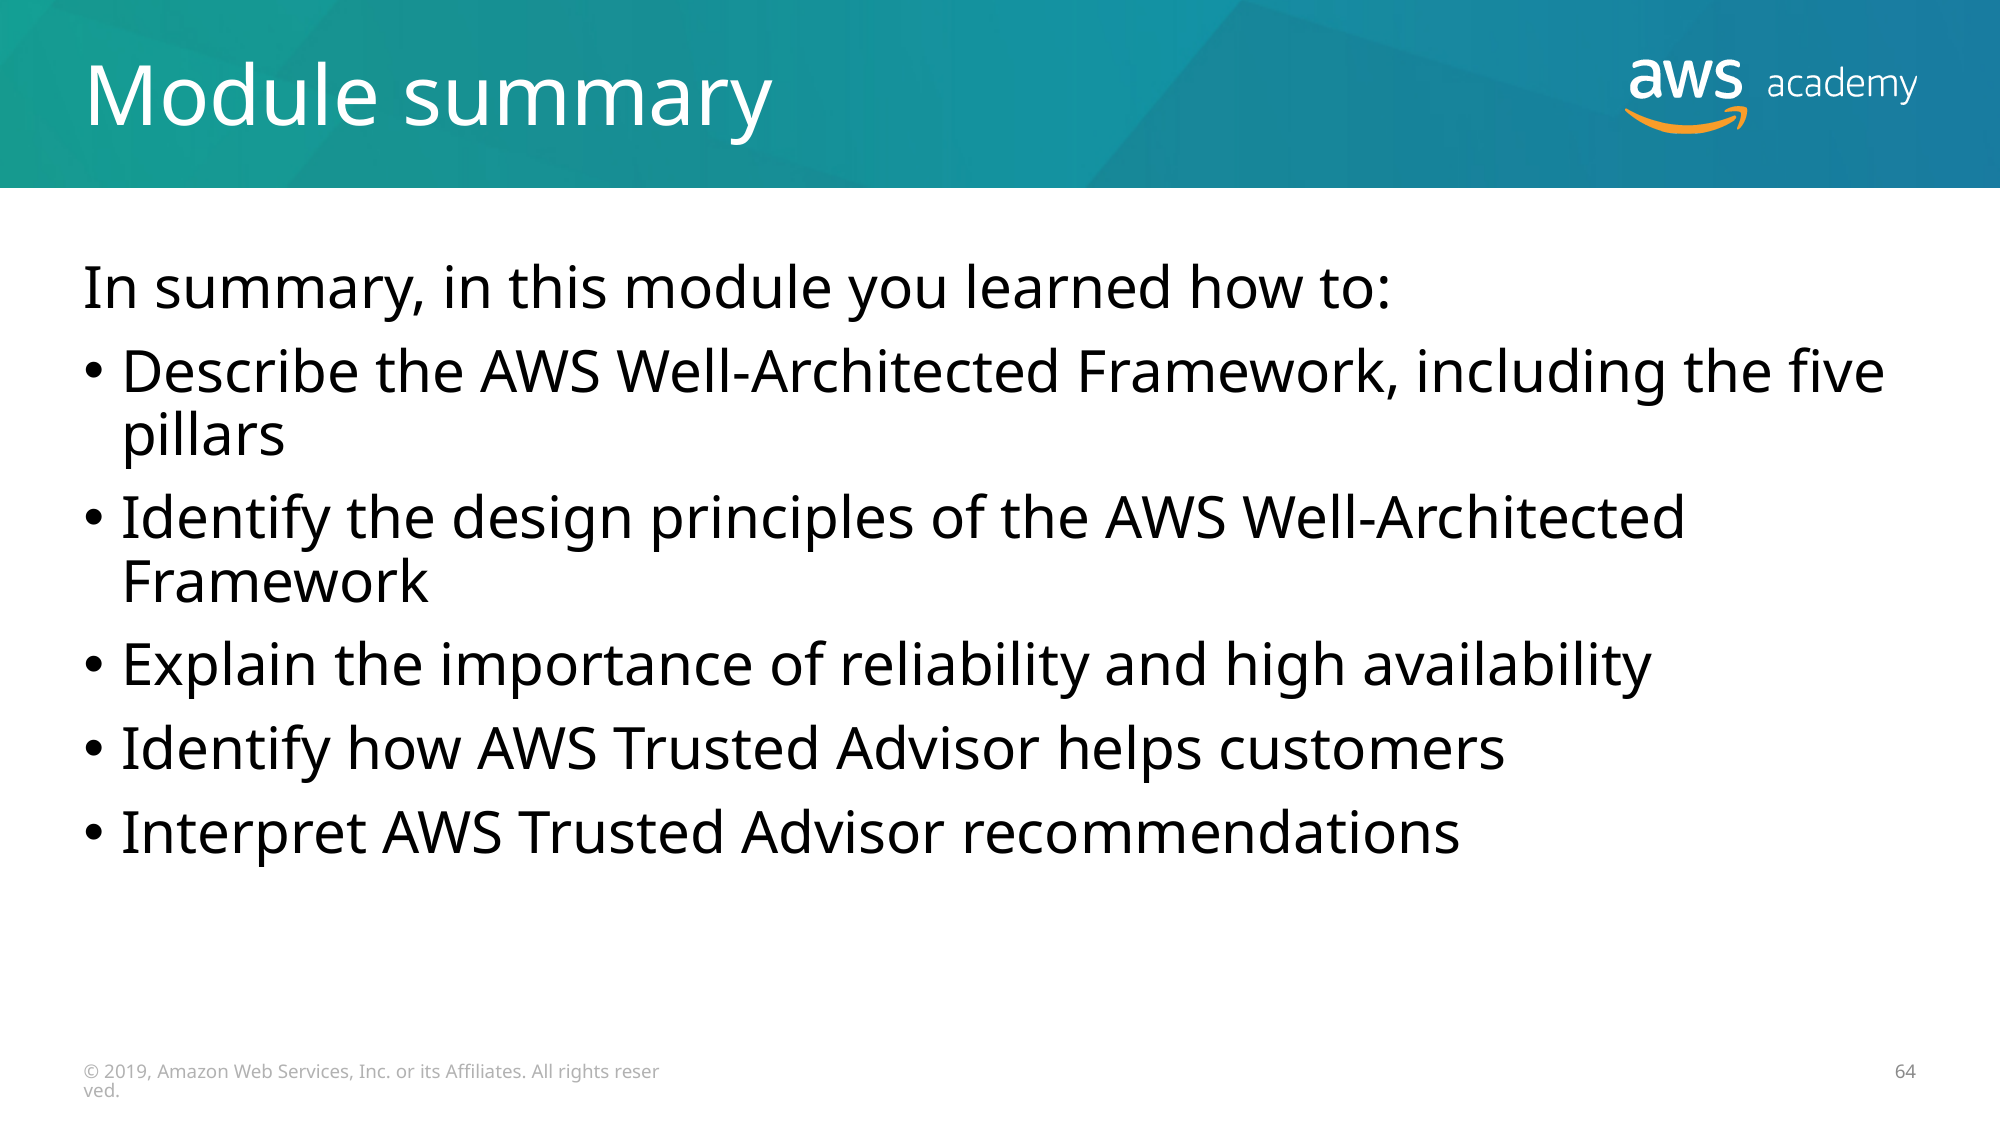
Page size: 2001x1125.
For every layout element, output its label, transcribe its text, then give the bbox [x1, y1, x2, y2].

list In summary, in this module you learned how to: Describe the AWS Well-Architected Framework, including the five pillars Identify the design principles of the AWS Well-Architected Framework Explain the importance of reliability and high availability Identify how AWS Trusted Advisor helps customers Interpret AWS Trusted Advisor recommendations [68, 250, 1932, 1014]
footer © 2019, Amazon Web Services, Inc. or its Affiliates. All rights reserved. [68, 1042, 682, 1103]
slide_number 64 [1481, 1042, 1932, 1103]
picture [0, 0, 2000, 188]
title Module summary [68, 59, 1551, 138]
